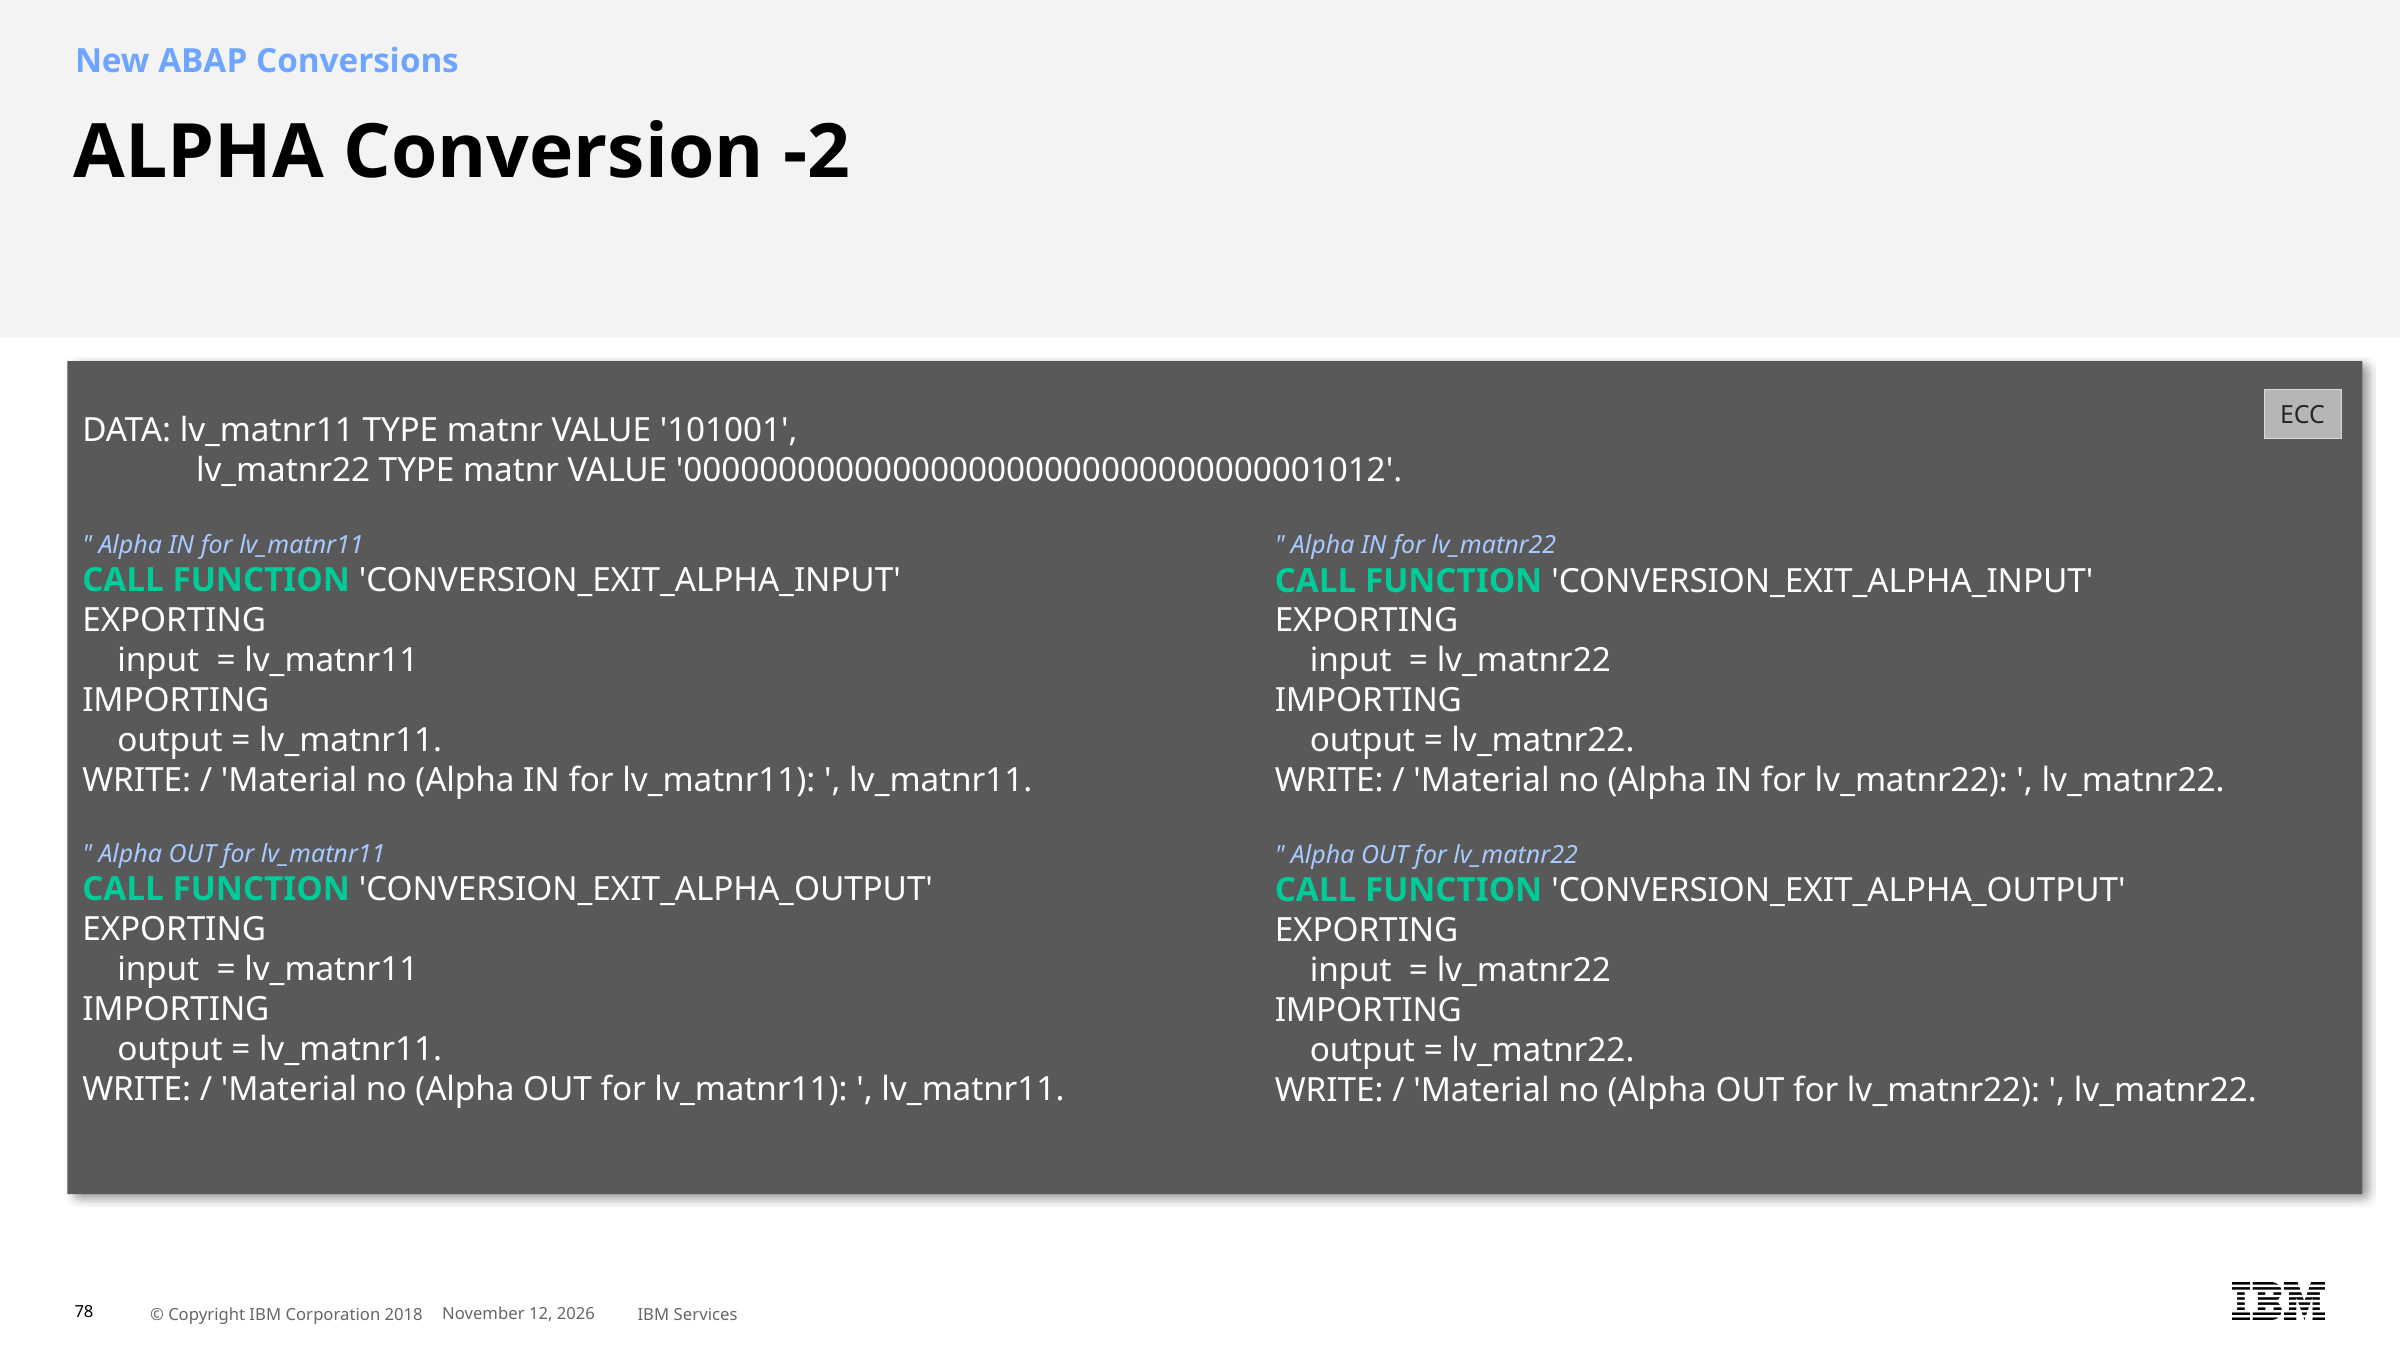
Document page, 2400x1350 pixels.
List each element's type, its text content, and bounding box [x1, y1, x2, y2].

text_box ECC [2264, 389, 2342, 439]
text_box DATA: lv_matnr11 TYPE matnr VALUE '101001', lv_matnr22 TYPE matnr VALUE '0000000000000000000000000000000001012'. " Alpha IN for lv_matnr11 CALL FUNCTION 'CONVERSION_EXIT_ALPHA_INPUT' EXPORTING input = lv_matnr11 IMPORTING output = lv_matnr11. WRITE: / 'Material no (Alpha IN for lv_matnr11): ', lv_matnr11. " Alpha OUT for lv_matnr11 CALL FUNCTION 'CONVERSION_EXIT_ALPHA_OUTPUT' EXPORTING input = lv_matnr11 IMPORTING output = lv_matnr11. WRITE: / 'Material no (Alpha OUT for lv_matnr11): ', lv_matnr11. [67, 361, 2363, 1195]
list New ABAP Conversions [75, 43, 563, 112]
picture [2232, 1282, 2325, 1320]
text_box " Alpha IN for lv_matnr22 CALL FUNCTION 'CONVERSION_EXIT_ALPHA_INPUT' EXPORTING input = lv_matnr22 IMPORTING output = lv_matnr22. WRITE: / 'Material no (Alpha IN for lv_matnr22): ', lv_matnr22. " Alpha OUT for lv_matnr22 CALL FUNCTION 'CONVERSION_EXIT_ALPHA_OUTPUT' EXPORTING input = lv_matnr22 IMPORTING output = lv_matnr22. WRITE: / 'Material no (Alpha OUT for lv_matnr22): ', lv_matnr22. [1260, 521, 2333, 1115]
text_box ALPHA Conversion -2 [73, 112, 2294, 245]
